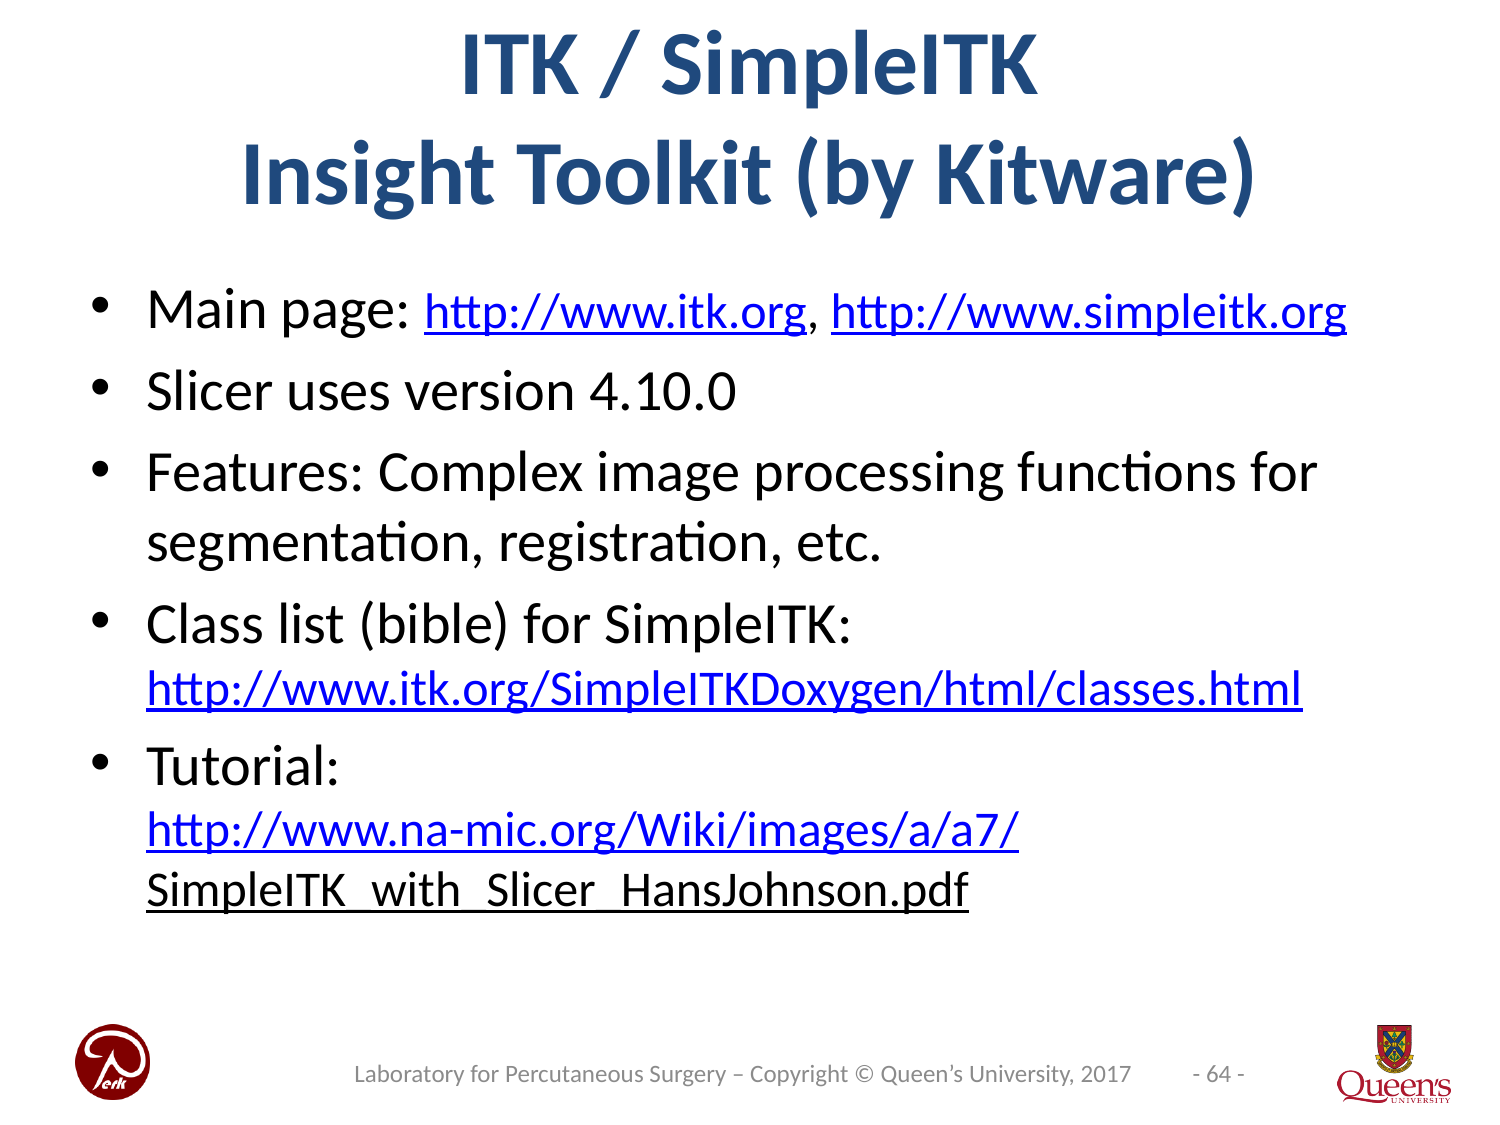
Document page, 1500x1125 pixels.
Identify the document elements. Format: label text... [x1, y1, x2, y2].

slide_number - 64 - [1175, 1042, 1263, 1103]
picture [1337, 1025, 1451, 1103]
text_box Main page: http://www.itk.org, http://www.simpleitk.org Slicer uses version 4.10.0 Features: Complex image processing functions for segmentation, registration, etc. Class list (bible) for SimpleITK: http://www.itk.org/SimpleITKDoxygen/html/classes.html Tutorial: http://www.na-mic.org/Wiki/images/a/a7/ SimpleITK_with_Slicer_HansJohnson.pdf [74, 262, 1413, 988]
picture [75, 1024, 150, 1100]
text_box ITK / SimpleITK Insight Toolkit (by Kitware) [74, 0, 1425, 225]
footer Laboratory for Percutaneous Surgery – Copyright © Queen’s University, 2017 [312, 1042, 1175, 1103]
